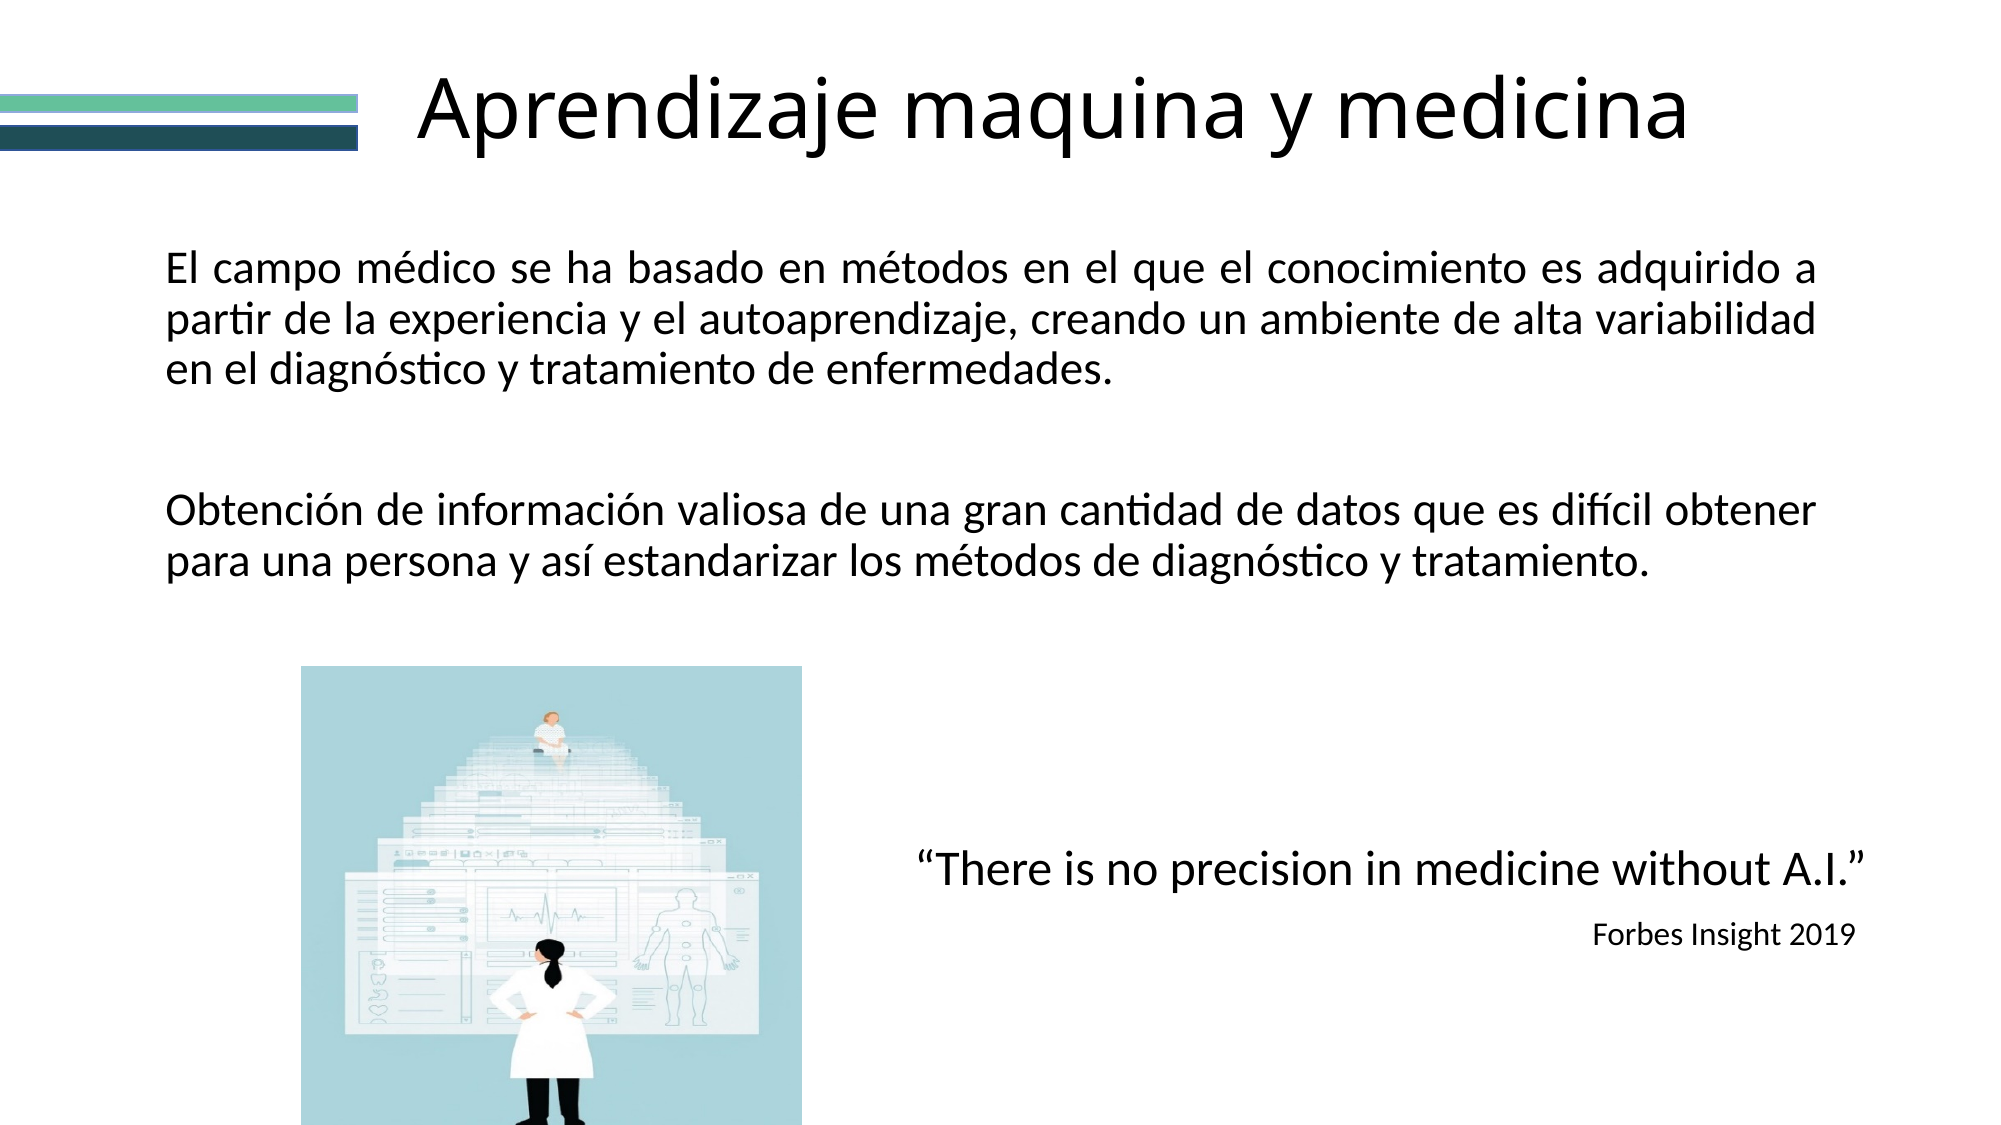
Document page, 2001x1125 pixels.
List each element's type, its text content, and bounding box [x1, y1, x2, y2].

picture [301, 666, 802, 1125]
text_box [0, 125, 358, 151]
title Aprendizaje maquina y medicina [402, 17, 1753, 206]
text_box “There is no precision in medicine without A.I.” Forbes Insight 2019 [899, 827, 1883, 963]
text_box [0, 94, 358, 113]
list El campo médico se ha basado en métodos en el que el conocimiento es adquirido a partir de la experiencia y el autoaprendizaje, creando un ambiente de alta variabilidad en el diagnóstico y tratamiento de enfermedades. Obtención de información valiosa de una gran cantidad de datos que es difícil obtener para una persona y así estandarizar los métodos de diagnóstico y tratamiento. [150, 235, 1835, 611]
